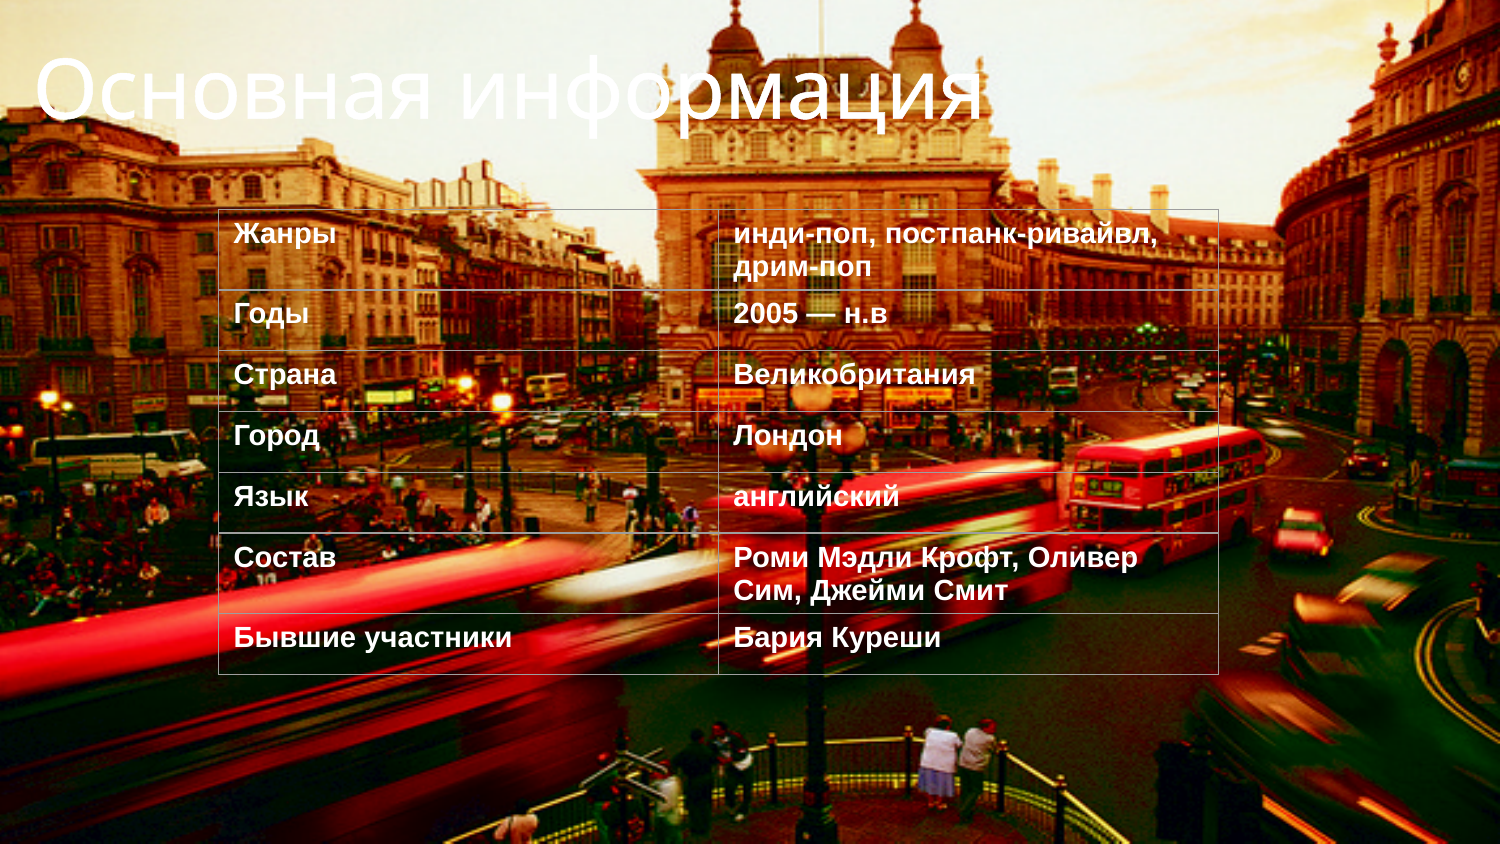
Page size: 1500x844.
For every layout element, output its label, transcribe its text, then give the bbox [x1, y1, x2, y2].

picture [0, 0, 1500, 844]
table_cell английский [719, 473, 1218, 532]
table_header инди-поп, постпанк-ривайвл, дрим-поп [719, 210, 1218, 289]
table_cell Бария Куреши [719, 614, 1218, 674]
table_cell Состав [219, 534, 718, 613]
table_cell Лондон [719, 412, 1218, 472]
table_cell Бывшие участники [219, 614, 718, 674]
table_cell Язык [219, 473, 718, 532]
title Основная информация [17, 20, 1419, 143]
table_cell Страна [219, 351, 718, 411]
table_cell Великобритания [719, 351, 1218, 411]
table_cell Город [219, 412, 718, 472]
table_header Жанры [219, 210, 718, 289]
table_cell Годы [219, 291, 718, 350]
table_cell Роми Мэдли Крофт, Оливер Сим, Джейми Смит [719, 534, 1218, 613]
table_cell 2005 — н.в [719, 291, 1218, 350]
